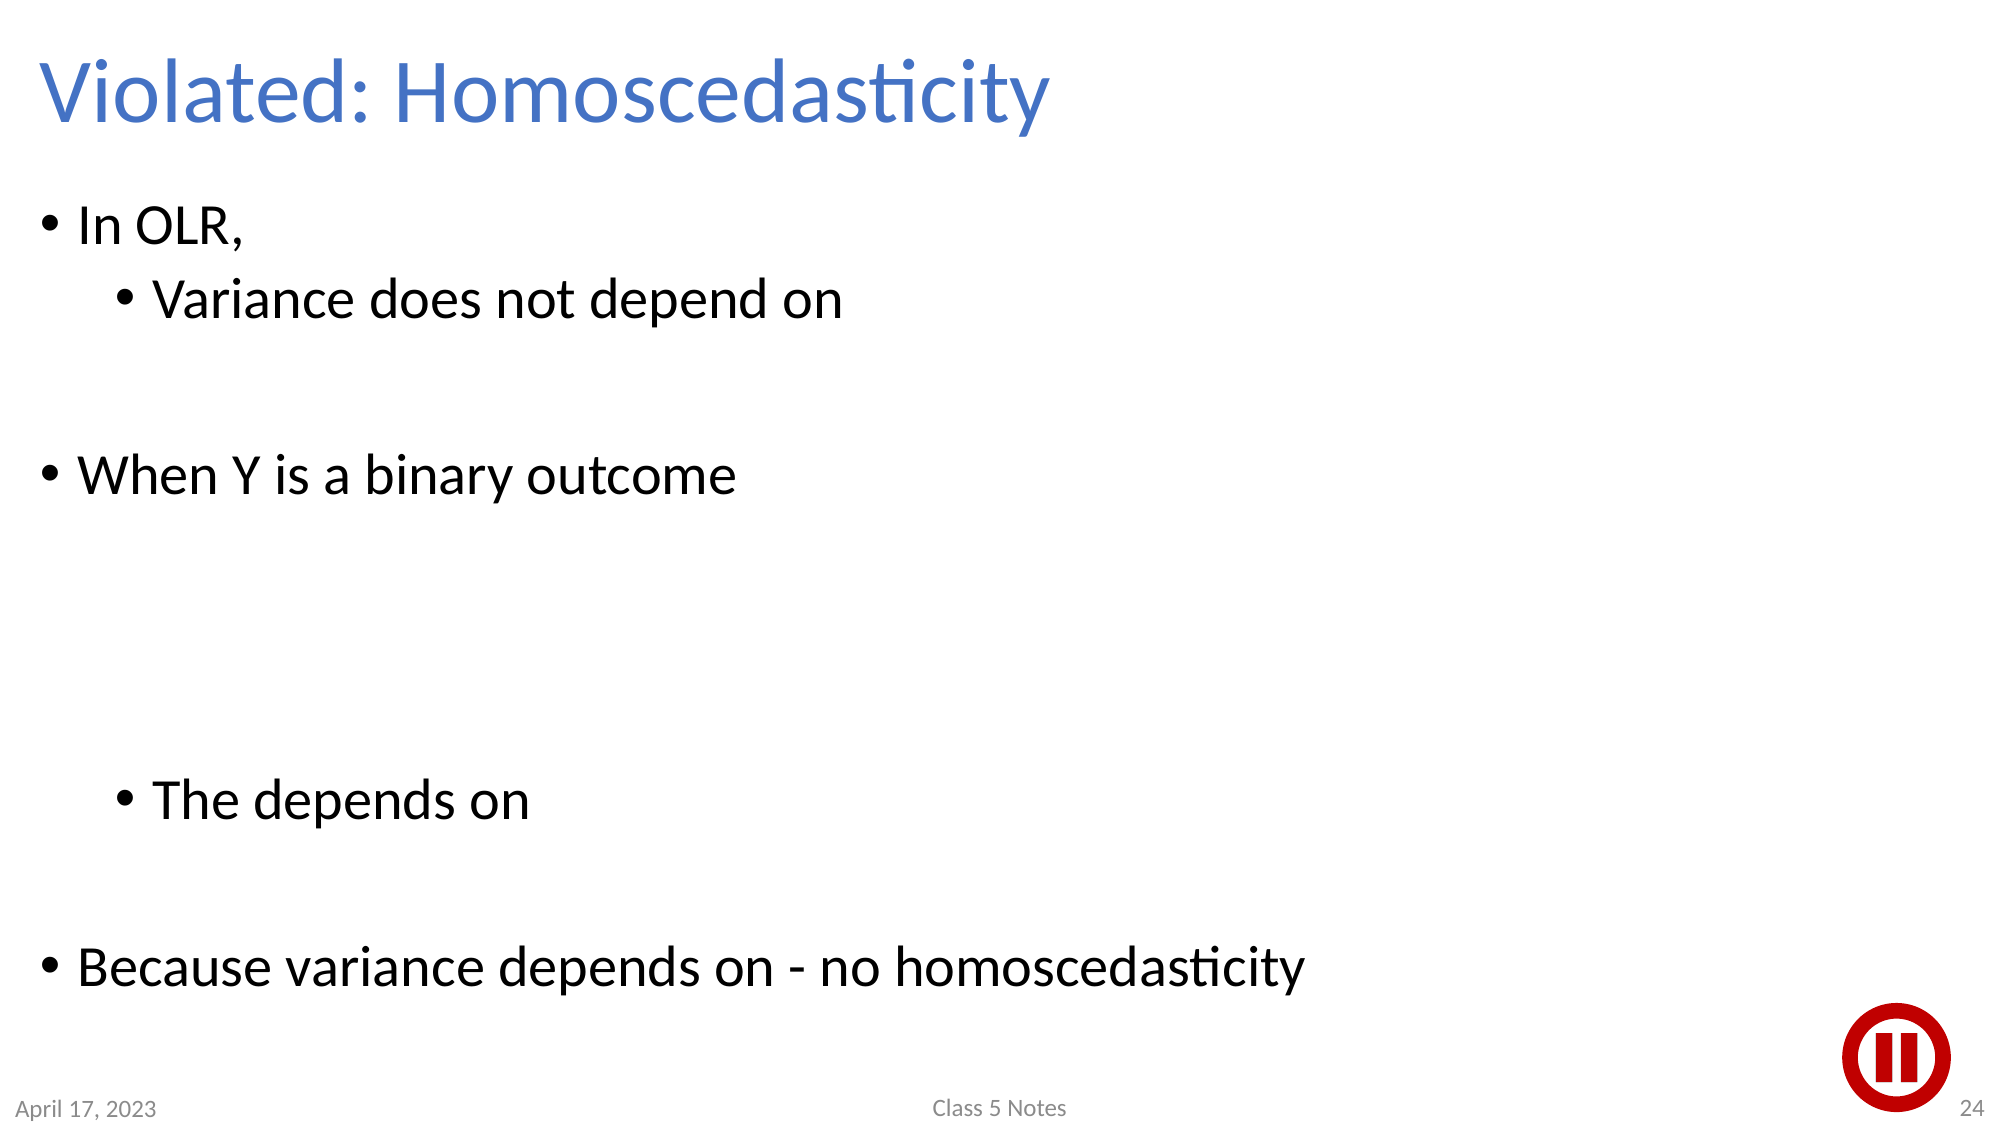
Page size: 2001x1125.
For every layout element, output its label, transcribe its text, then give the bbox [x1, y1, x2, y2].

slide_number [0, 1089, 450, 1125]
title Violated: Homoscedasticity [24, 24, 1975, 163]
footer Class 5 Notes [662, 1087, 1338, 1125]
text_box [1849, 1010, 1944, 1105]
slide_number 24 [1550, 1087, 2000, 1125]
